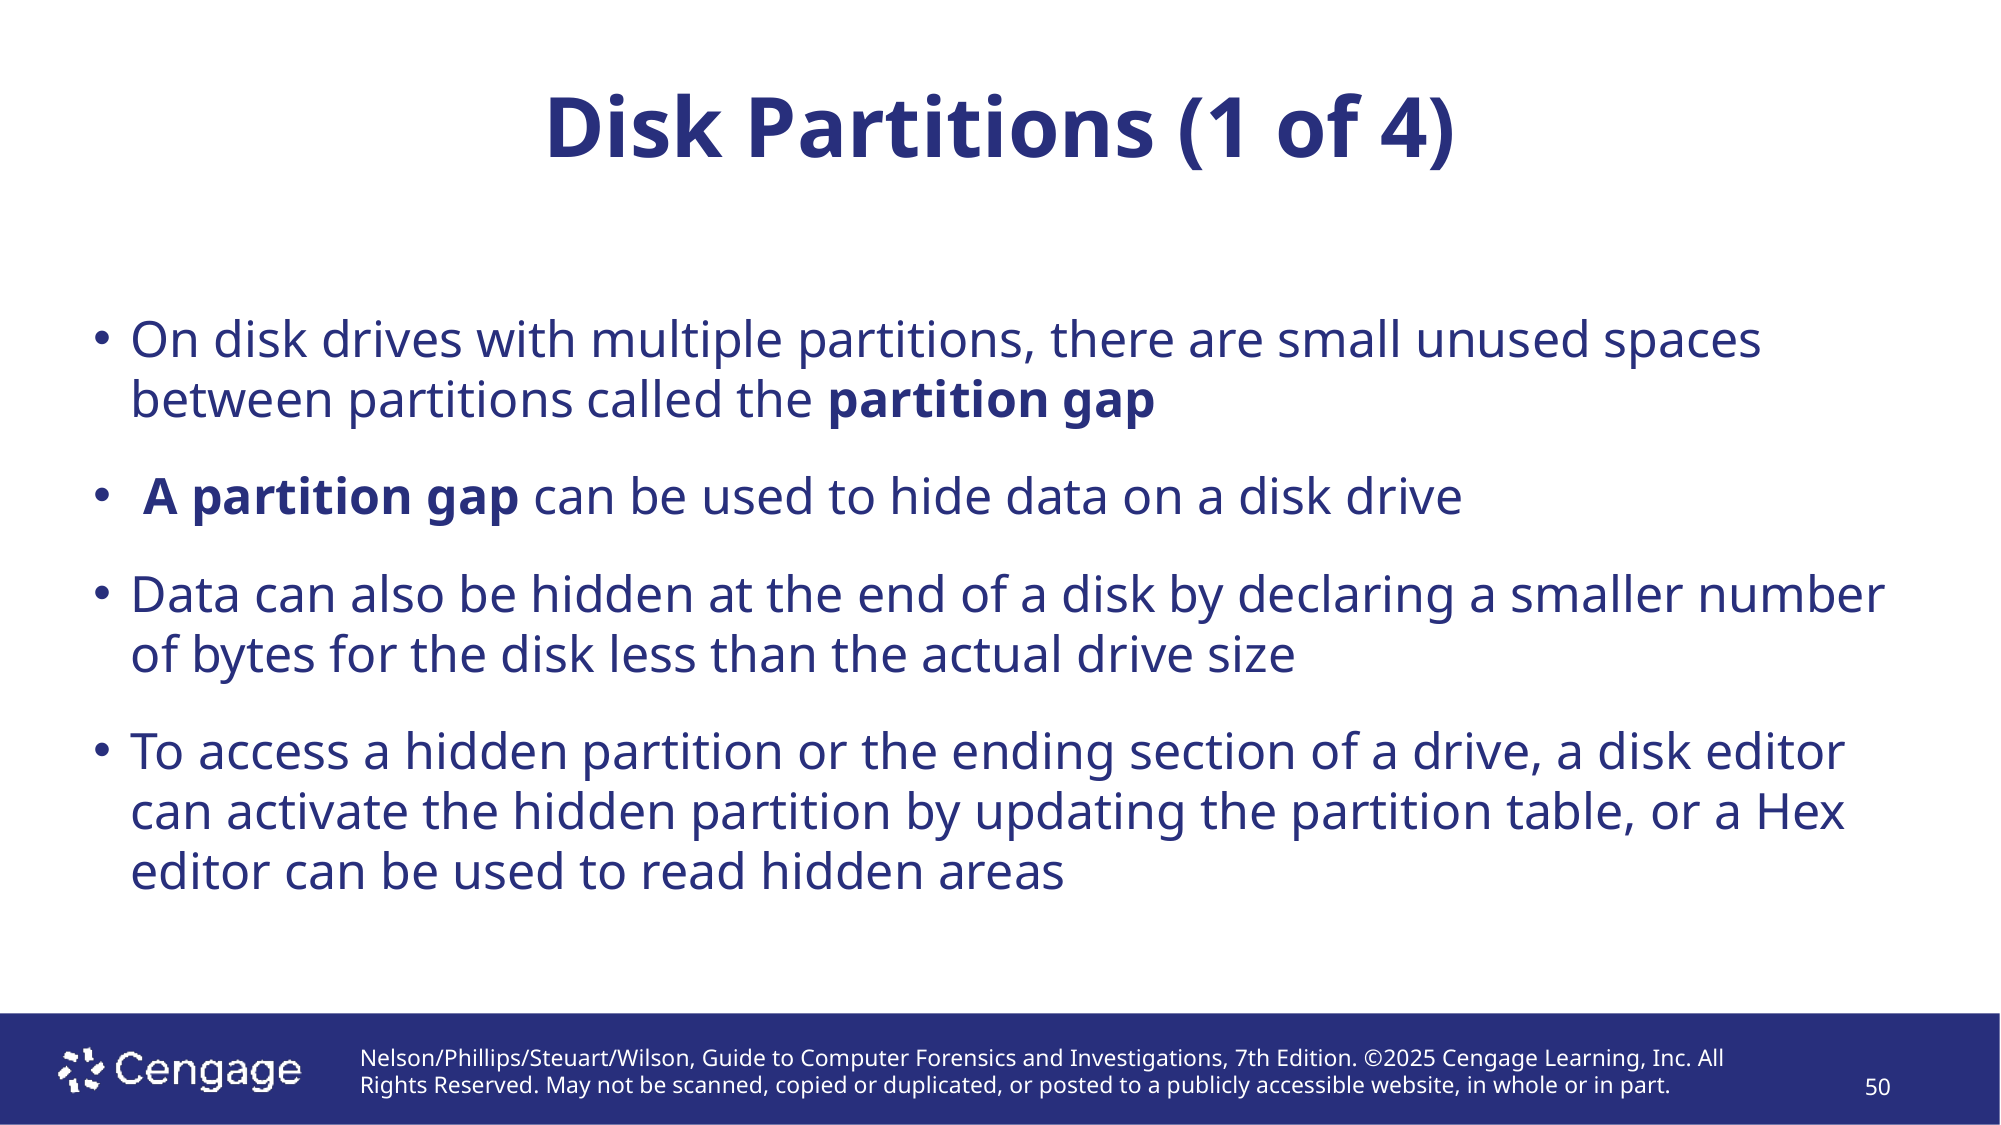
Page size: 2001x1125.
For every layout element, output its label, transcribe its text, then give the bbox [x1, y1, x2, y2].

picture [30, 1020, 329, 1121]
list On disk drives with multiple partitions, there are small unused spaces between partitions called the partition gap A partition gap can be used to hide data on a disk drive Data can also be hidden at the end of a disk by declaring a smaller number of bytes for the disk less than the actual drive size To access a hidden partition or the ending section of a drive, a disk editor can activate the hidden partition by updating the partition table, or a Hex editor can be used to read hidden areas [78, 299, 1923, 1013]
title Disk Partitions (1 of 4) [78, 77, 1923, 278]
